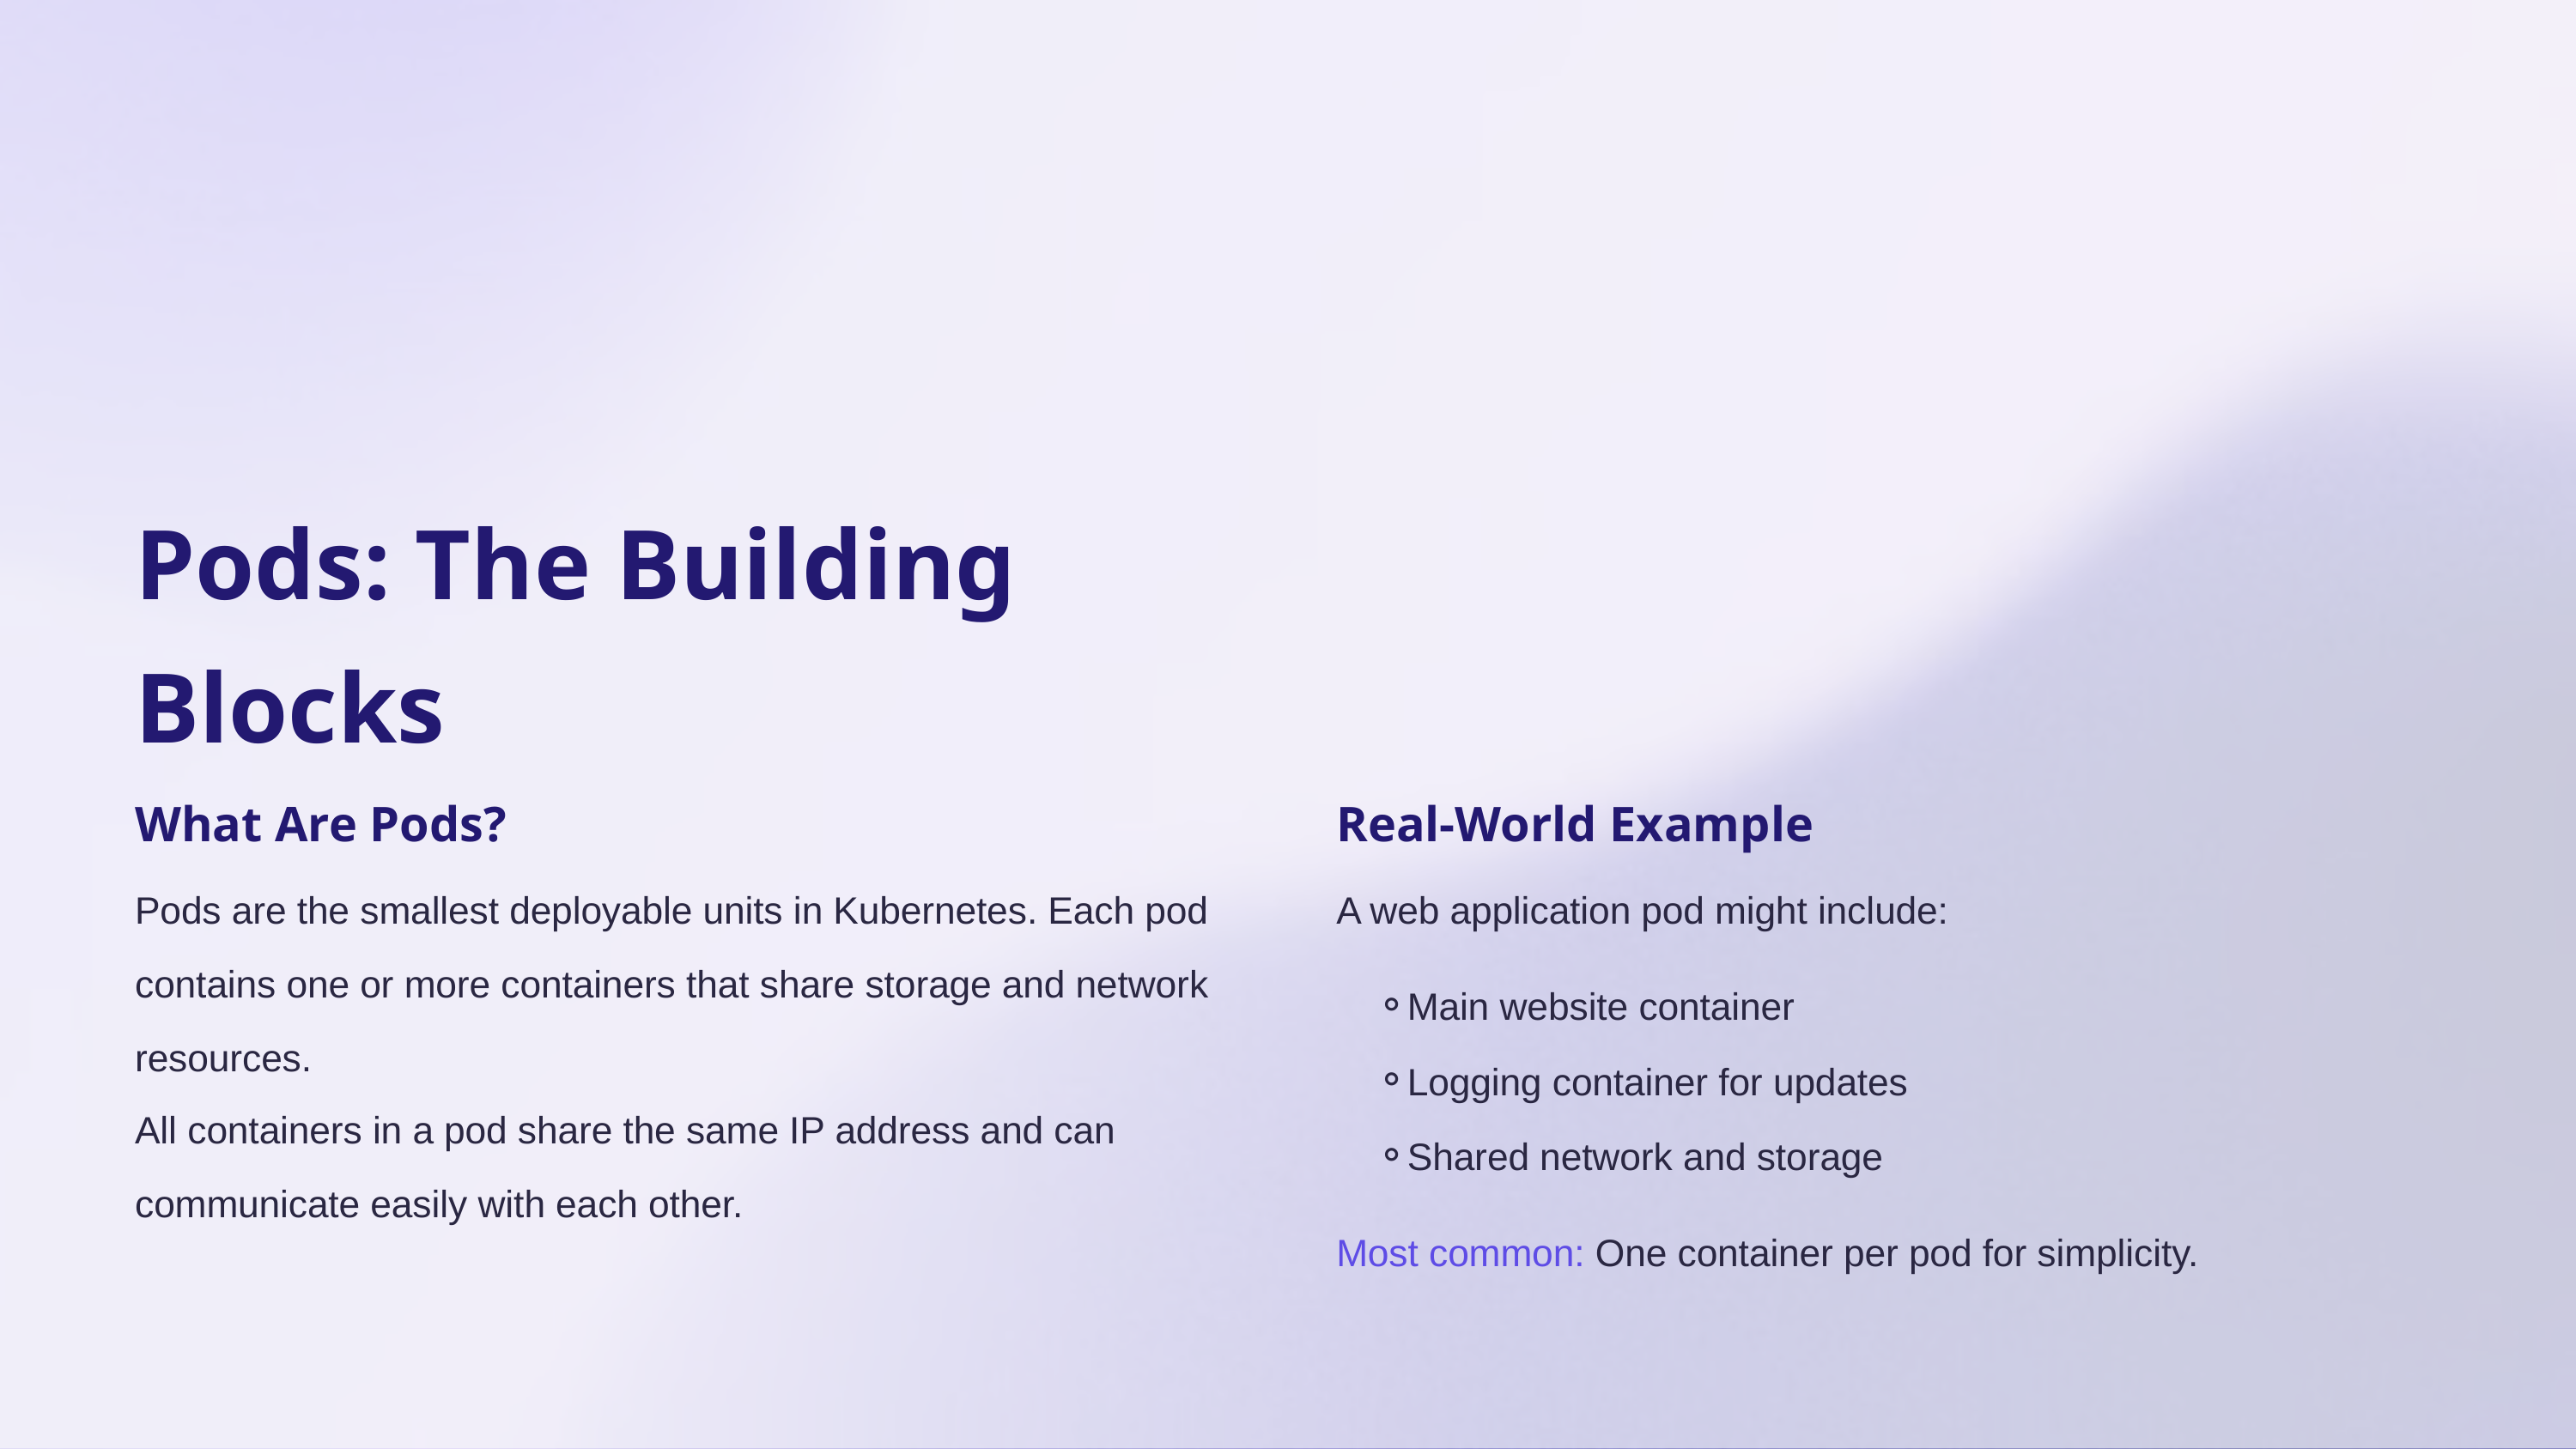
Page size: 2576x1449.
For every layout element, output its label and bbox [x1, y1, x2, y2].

text_box [0, 0, 2576, 1449]
